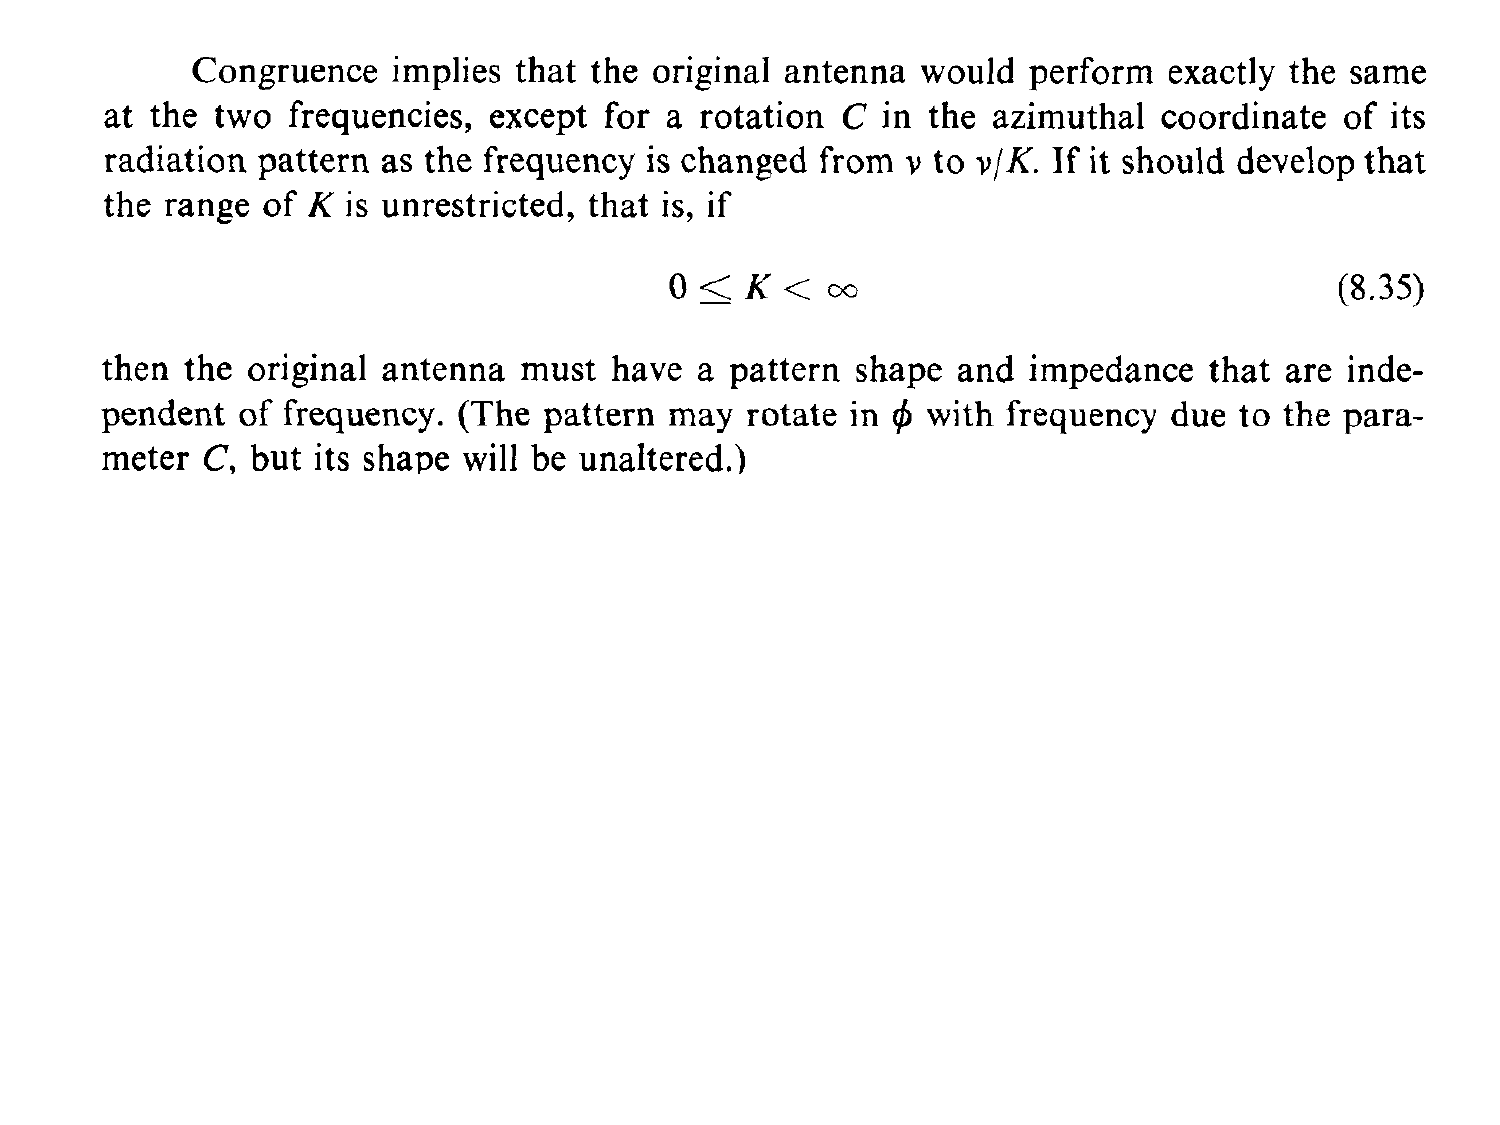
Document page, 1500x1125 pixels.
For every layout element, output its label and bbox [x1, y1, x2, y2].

picture [74, 49, 1451, 474]
